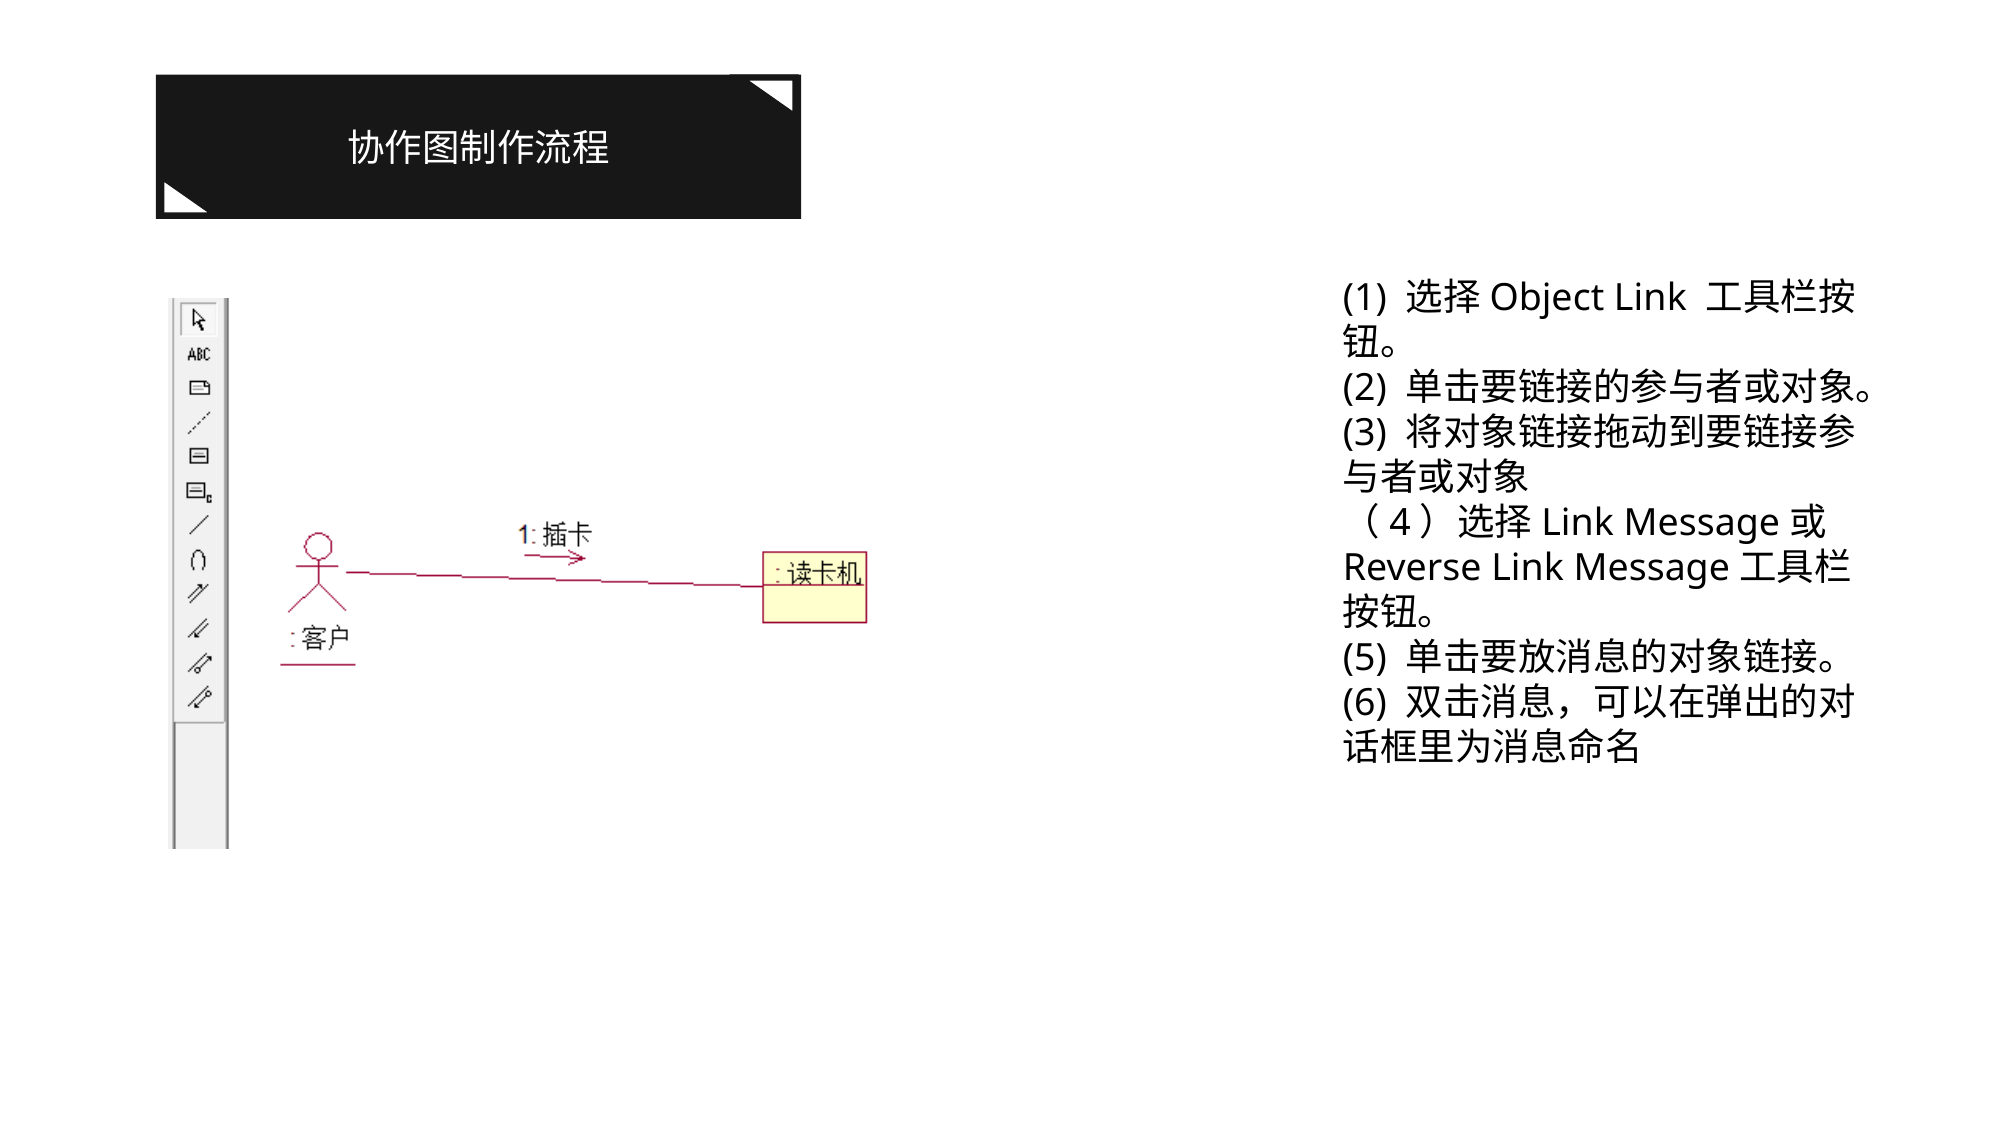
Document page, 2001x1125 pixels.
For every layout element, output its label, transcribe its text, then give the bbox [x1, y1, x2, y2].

picture [168, 298, 1027, 849]
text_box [155, 74, 802, 219]
text_box (1) 选择Object Link 工具栏按钮。 (2) 单击要链接的参与者或对象。 (3) 将对象链接拖动到要链接参与者或对象 （4）选择Link Message或Reverse Link Message工具栏按钮。 (5) 单击要放消息的对象链接。 (6) 双击消息，可以在弹出的对话框里为消息命名 [1328, 265, 1883, 776]
